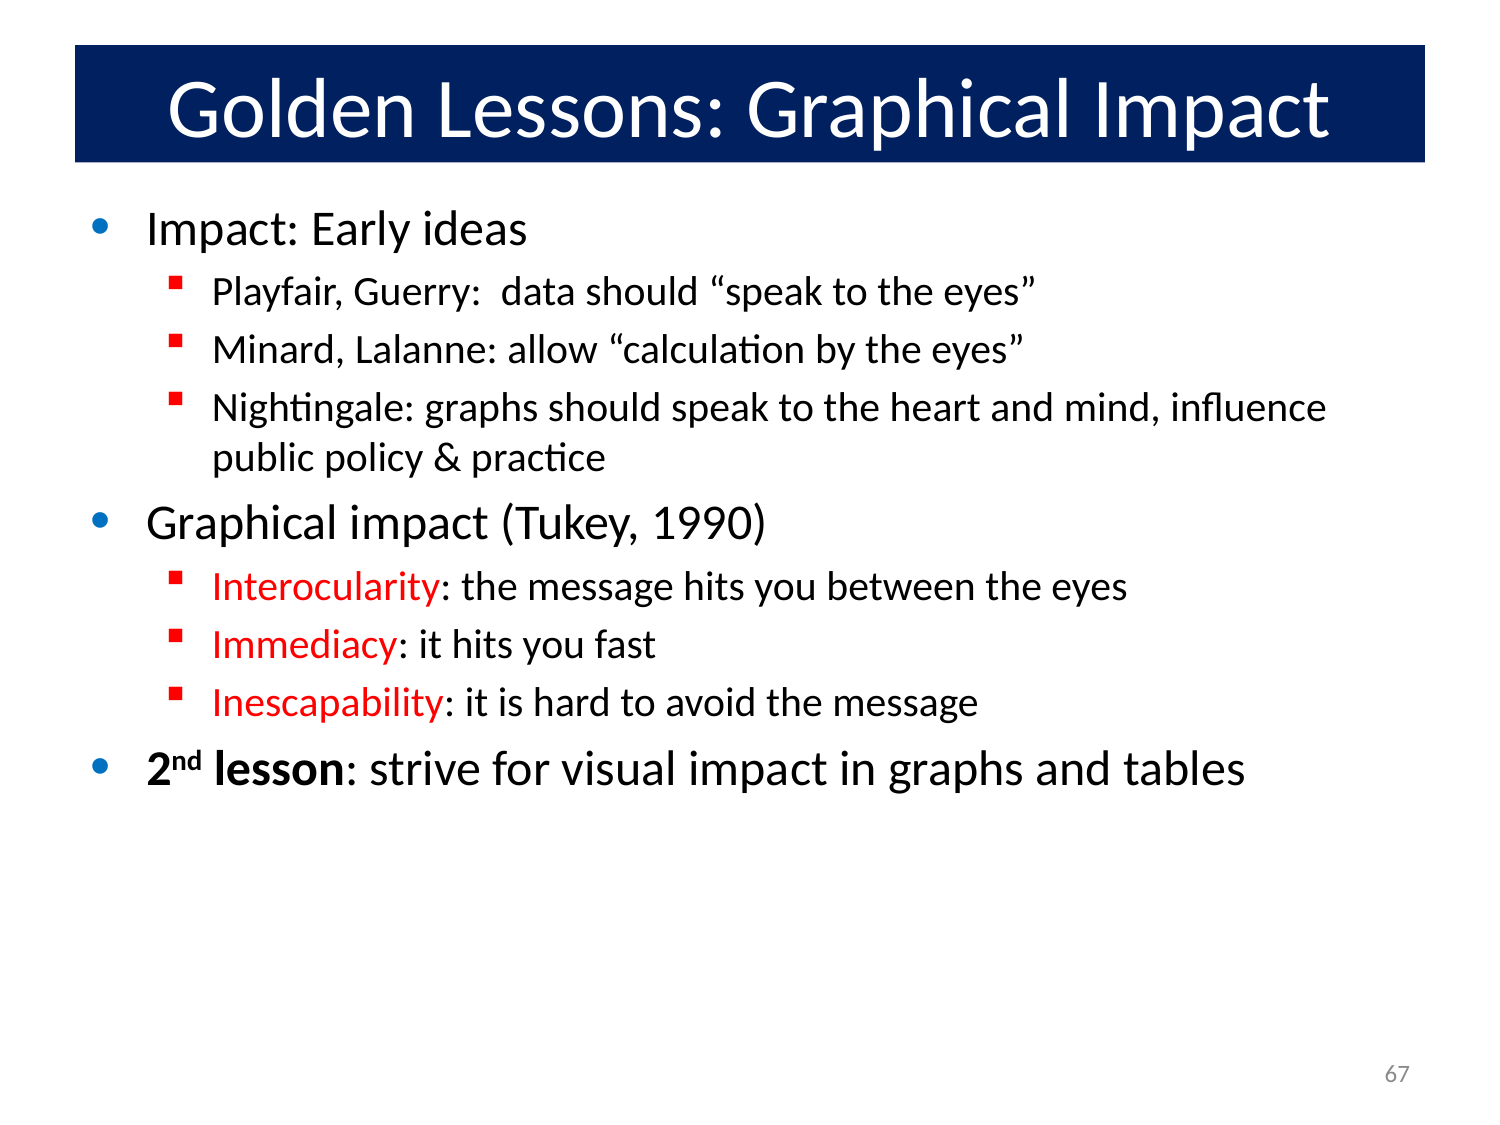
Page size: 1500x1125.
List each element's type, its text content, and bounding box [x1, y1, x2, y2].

slide_number 67 [1074, 1042, 1425, 1103]
title Golden Lessons: Graphical Impact [75, 45, 1425, 163]
list Impact: Early ideas Playfair, Guerry: data should “speak to the eyes” Minard, Lalanne: allow “calculation by the eyes” Nightingale: graphs should speak to the heart and mind, influence public policy & practice Graphical impact (Tukey, 1990) Interocularity: the message hits you between the eyes Immediacy: it hits you fast Inescapability: it is hard to avoid the message 2nd lesson: strive for visual impact in graphs and tables [75, 187, 1425, 1025]
